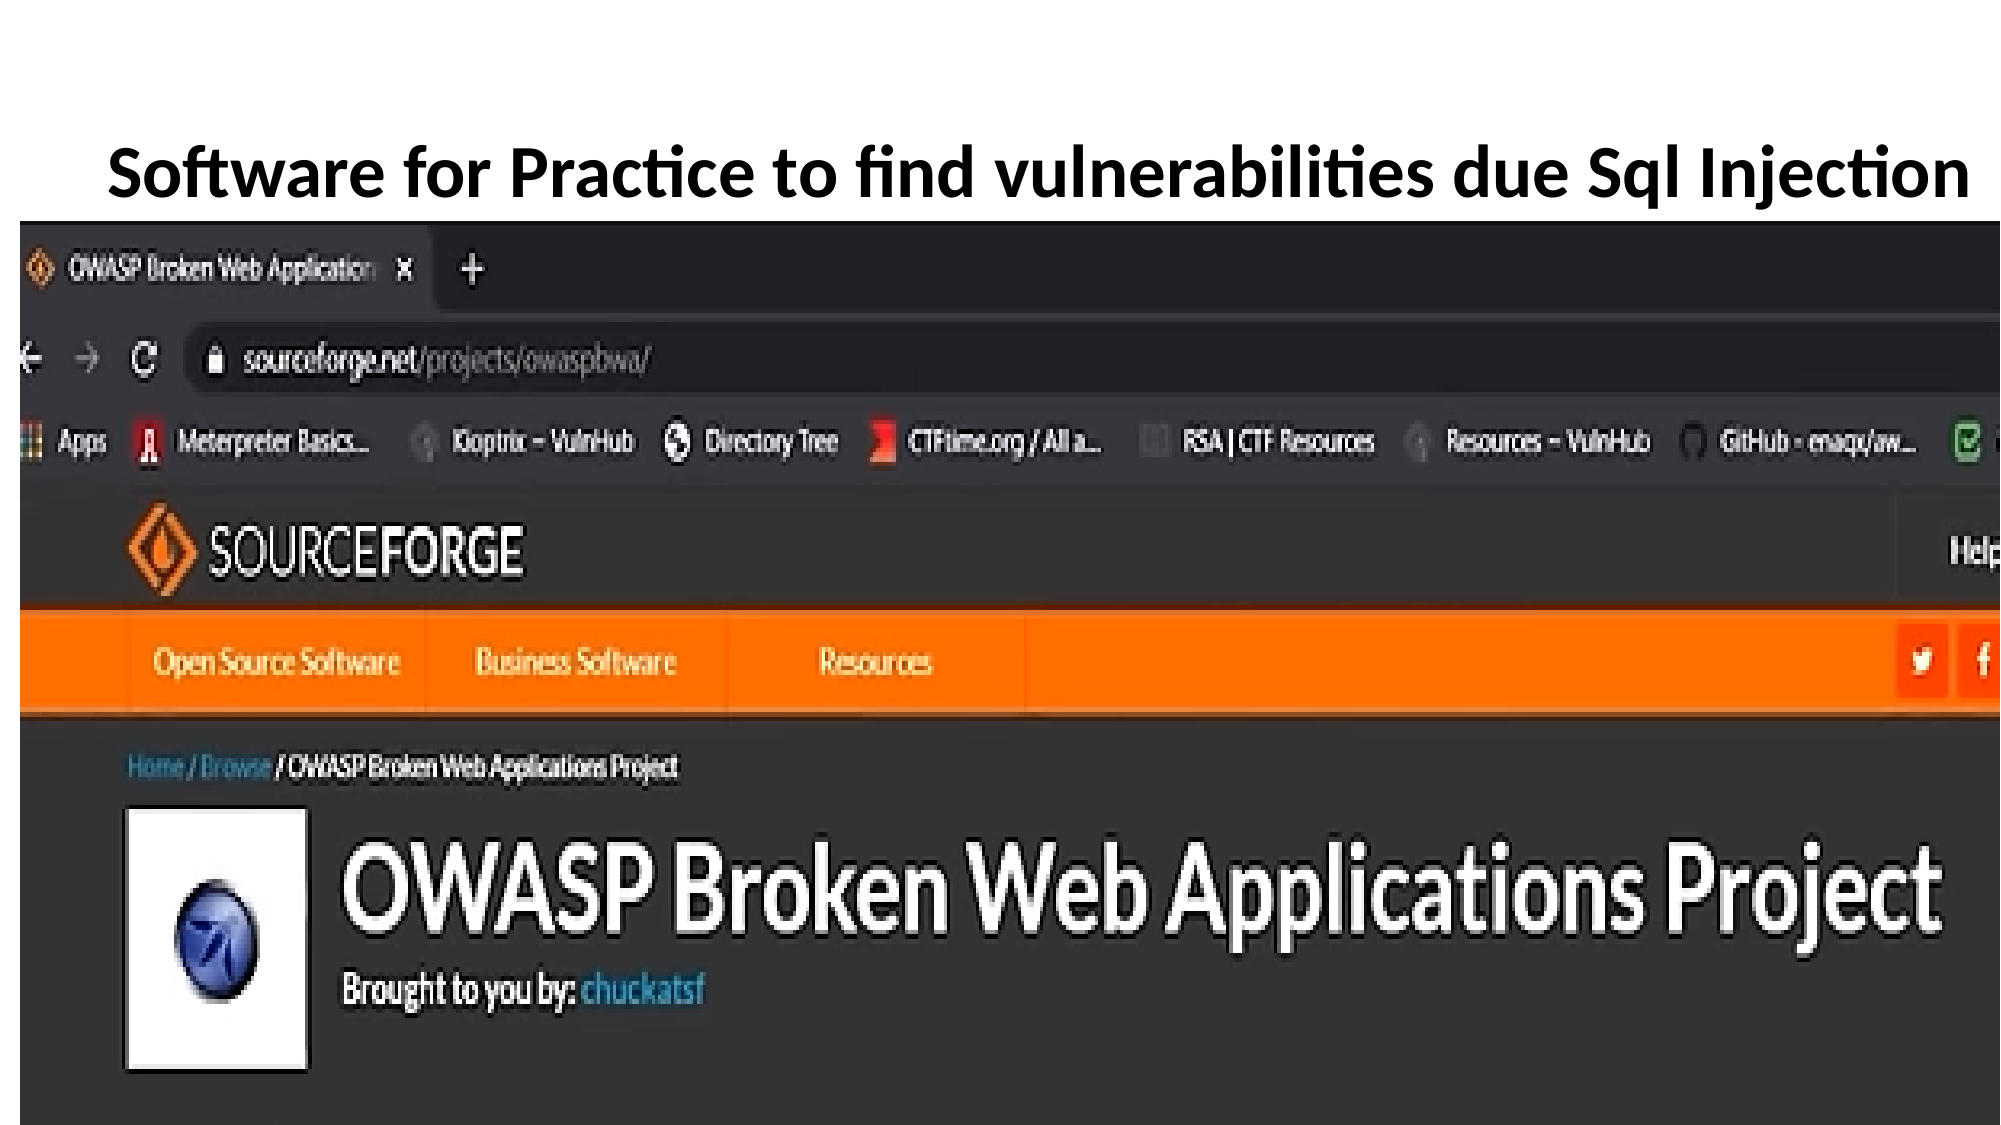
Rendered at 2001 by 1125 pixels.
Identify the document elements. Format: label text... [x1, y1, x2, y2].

picture [19, 221, 2000, 1125]
text_box Software for Practice to find vulnerabilities due Sql Injection [92, 115, 1989, 221]
